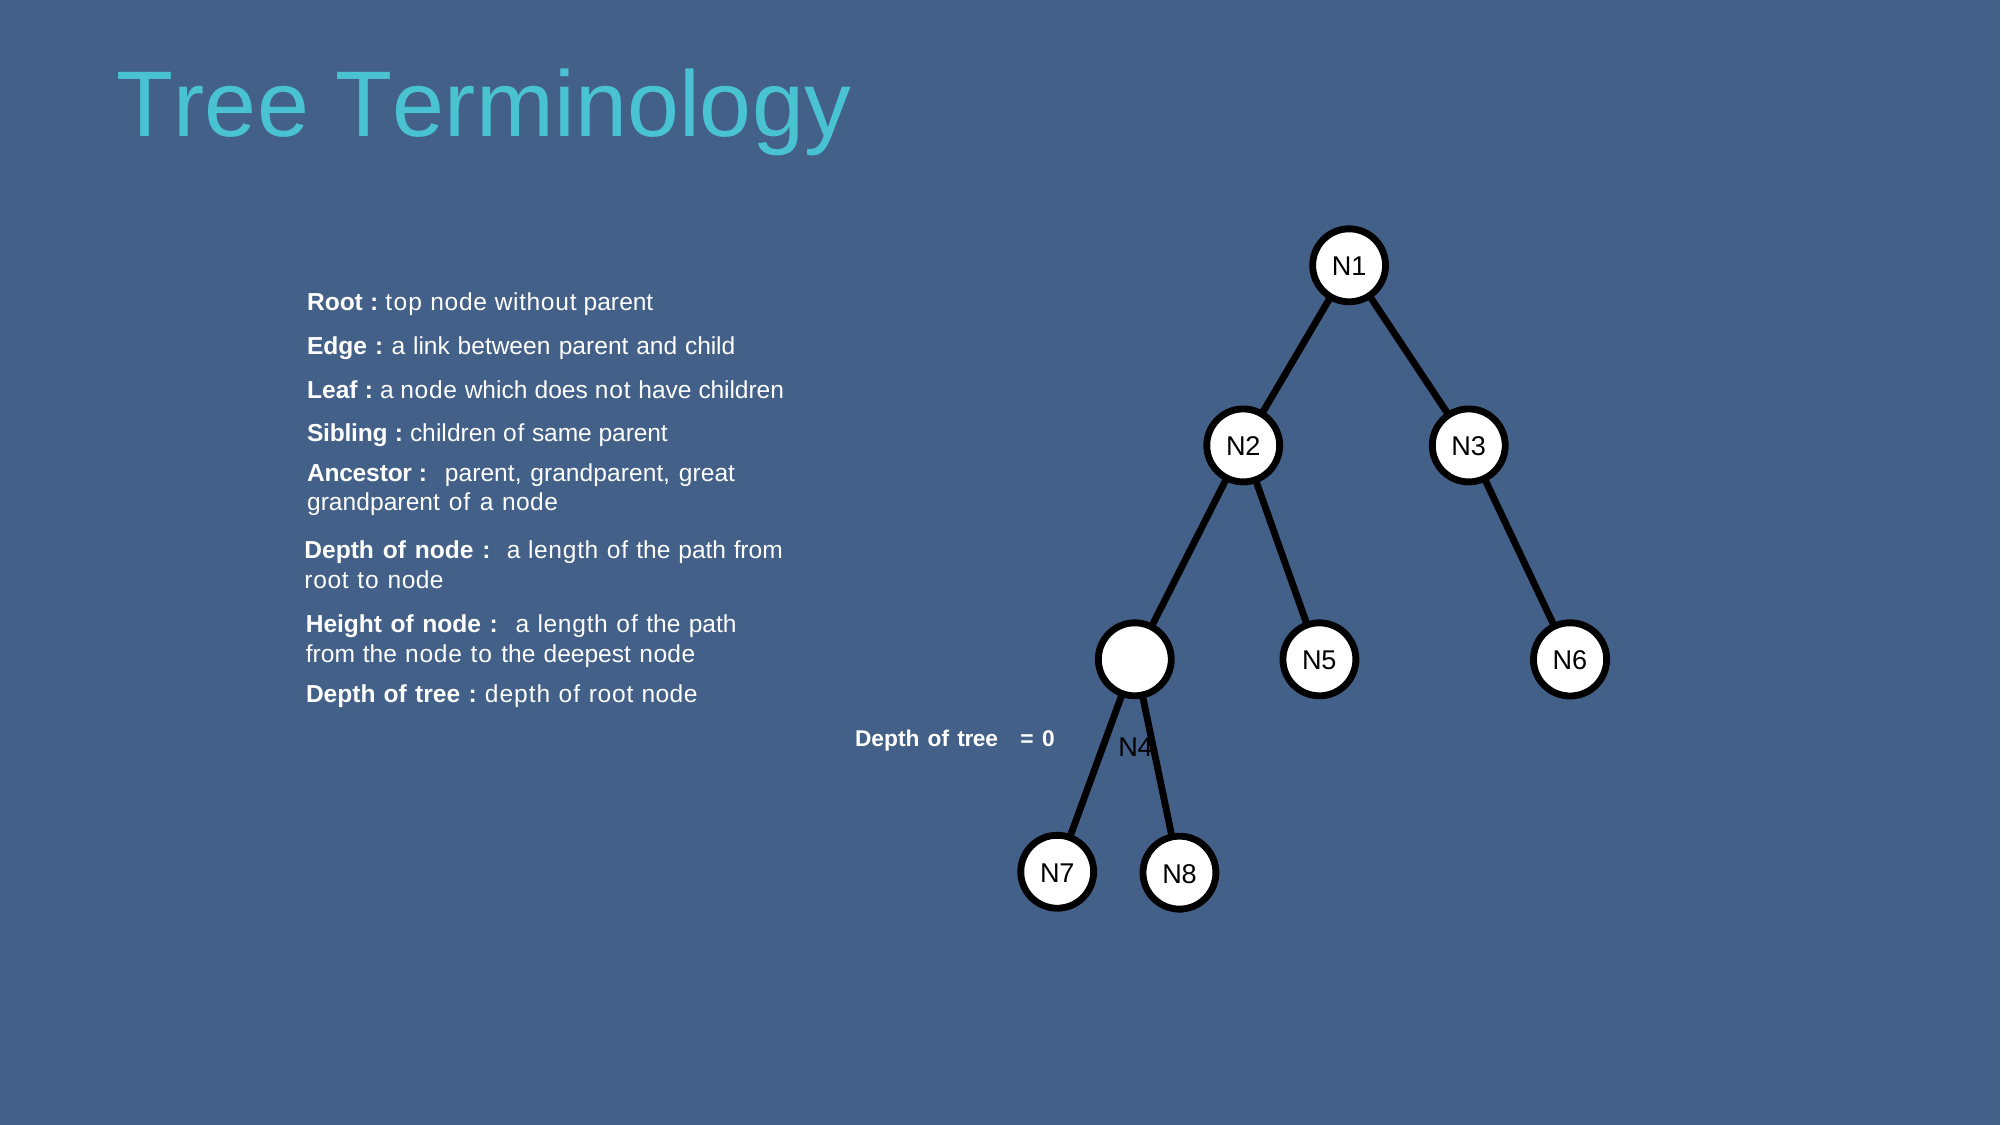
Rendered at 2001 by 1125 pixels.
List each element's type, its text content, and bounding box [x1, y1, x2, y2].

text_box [1310, 226, 1389, 293]
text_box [1018, 295, 1450, 911]
title Tree Terminology [32, 41, 1181, 231]
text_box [1068, 693, 1174, 838]
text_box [1454, 406, 1508, 485]
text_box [1531, 620, 1609, 699]
text_box Root : top node without parent Edge : a link between parent and child Leaf : a node which does not have children Sibling : children of same parent Ancestor : parent, grandparent, great grandparent of a node Depth of node : a length of the path from root to node Height of node : a length of the path from the node to the deepest node Depth of tree : depth of root node N4 [303, 270, 1154, 762]
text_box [1140, 833, 1219, 912]
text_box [1454, 406, 1556, 627]
